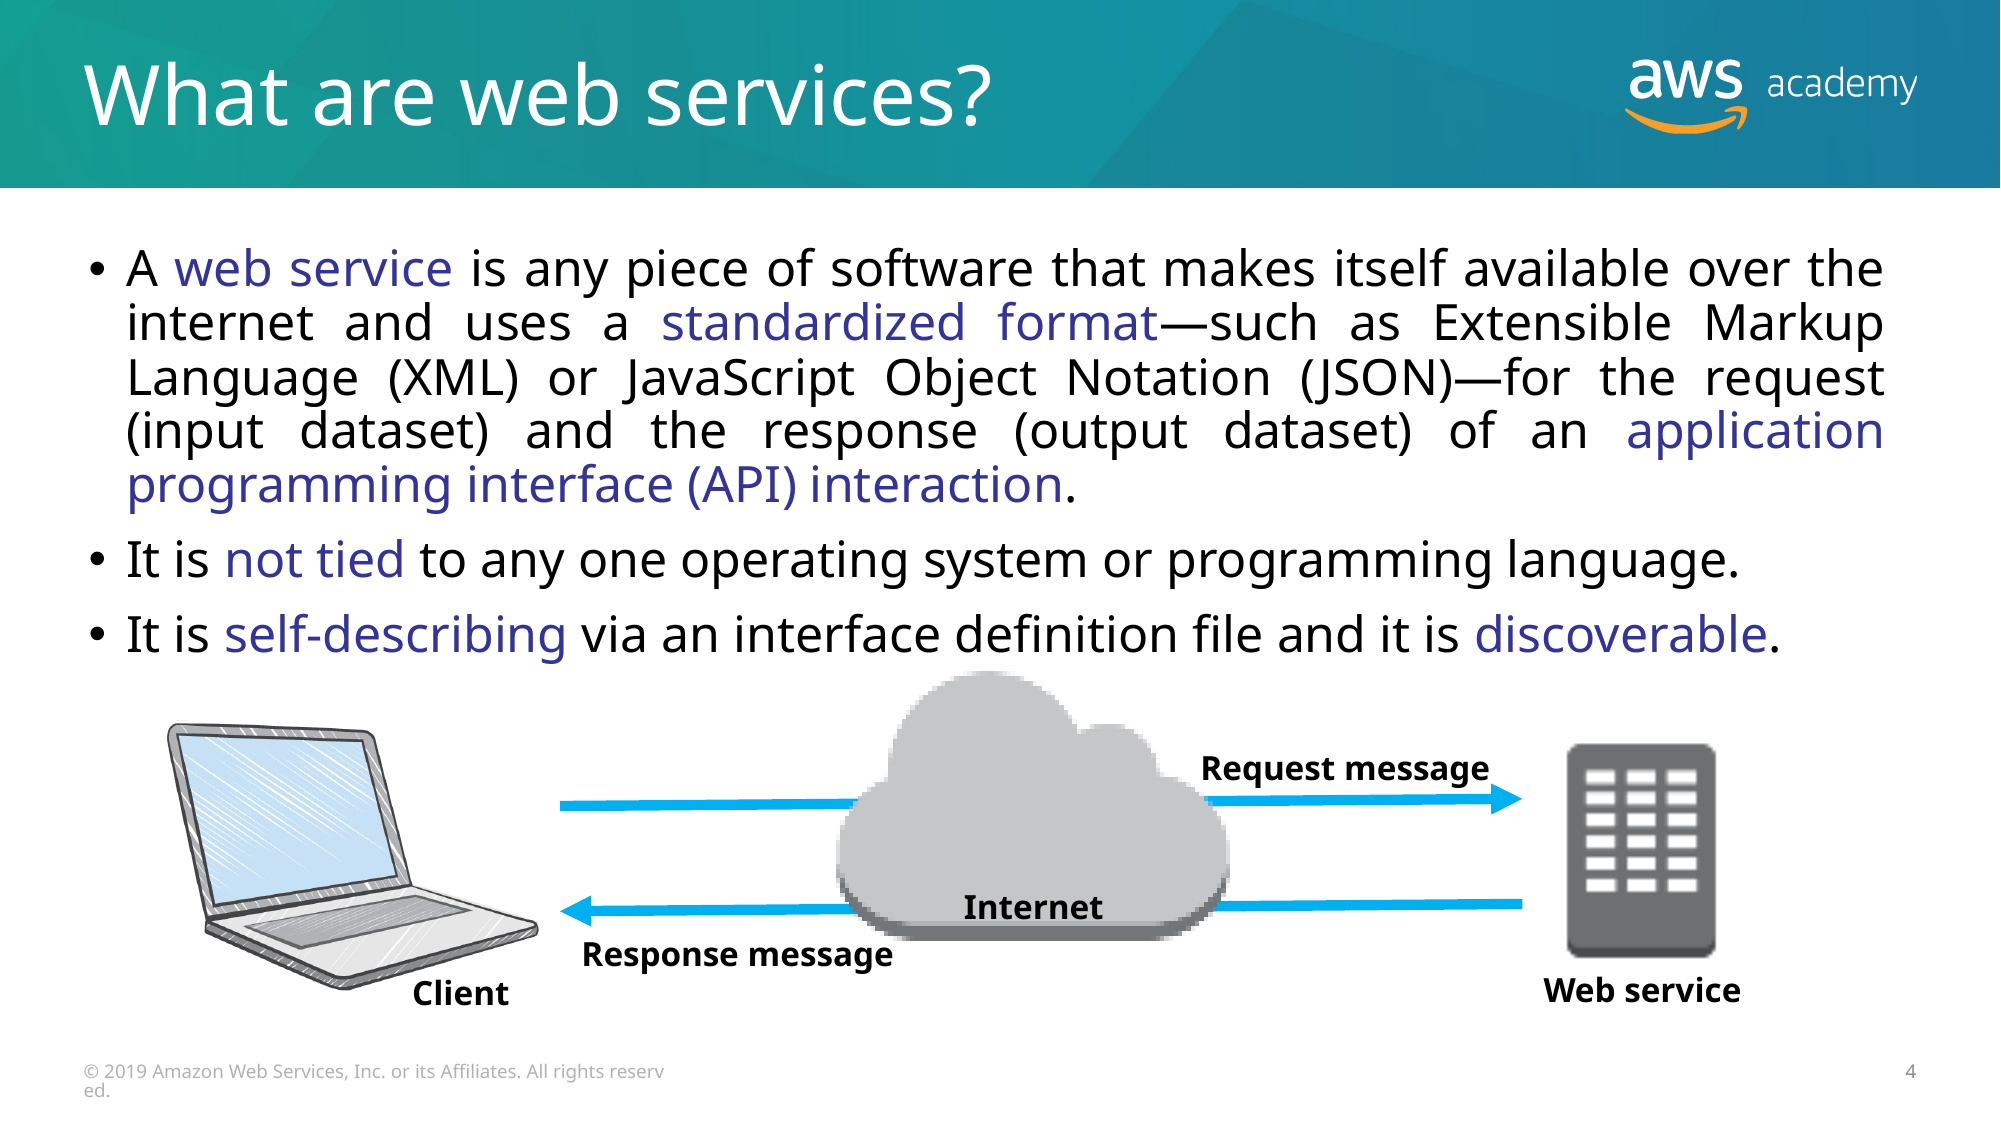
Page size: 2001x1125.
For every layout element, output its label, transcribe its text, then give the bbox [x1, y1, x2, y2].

slide_number 4 [1481, 1042, 1932, 1103]
footer © 2019 Amazon Web Services, Inc. or its Affiliates. All rights reserved. [68, 1042, 682, 1103]
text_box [162, 590, 1845, 1023]
title What are web services? [68, 59, 1551, 138]
list A web service is any piece of software that makes itself available over the internet and uses a standardized format—such as Extensible Markup Language (XML) or JavaScript Object Notation (JSON)—for the request (input dataset) and the response (output dataset) of an application programming interface (API) interaction. It is not tied to any one operating system or programming language. It is self-describing via an interface definition file and it is discoverable. [73, 236, 1901, 1043]
picture [0, 0, 2000, 188]
